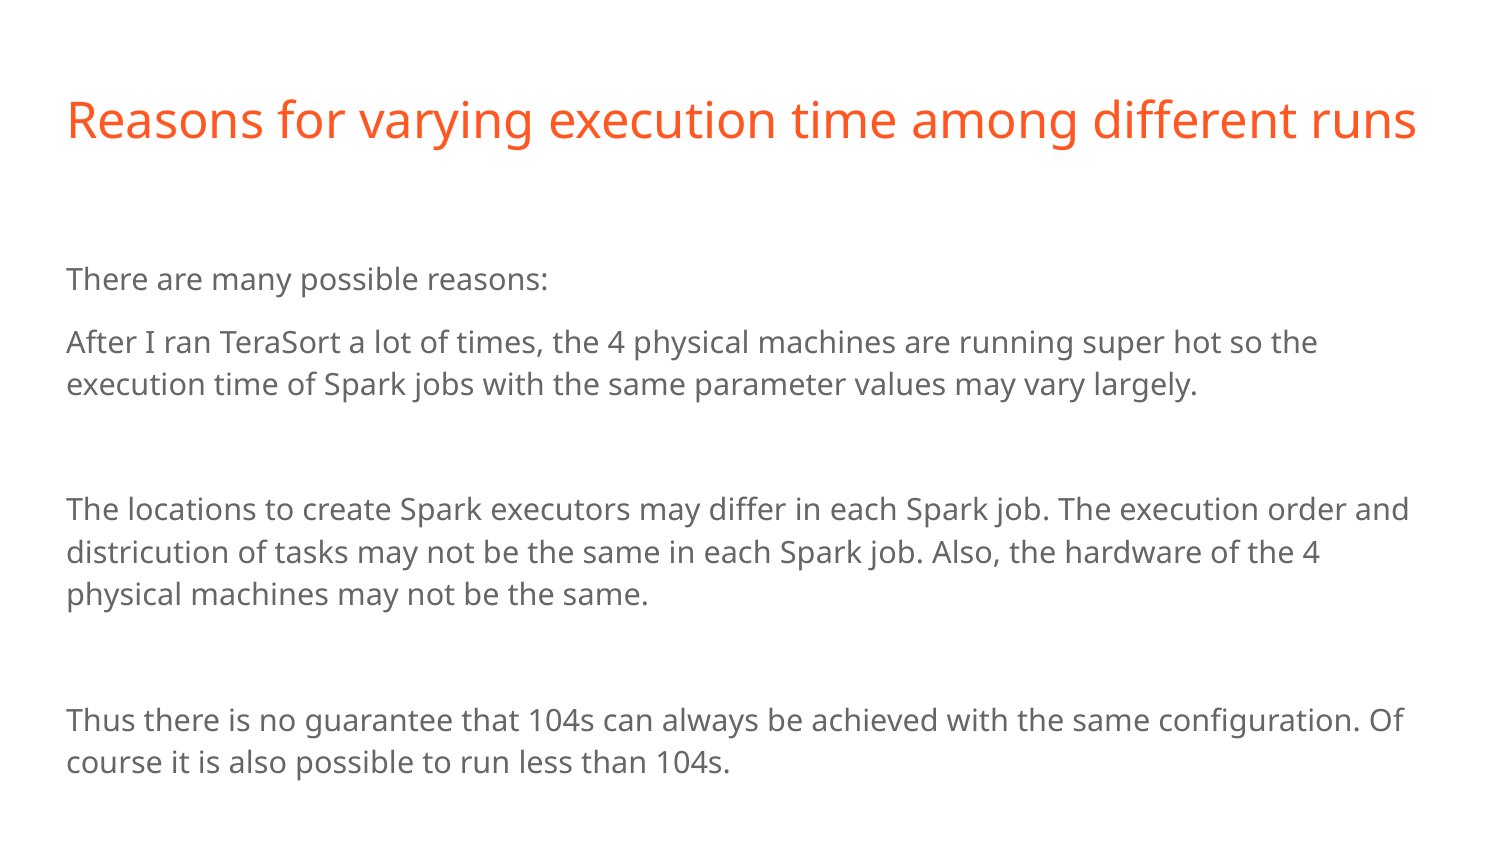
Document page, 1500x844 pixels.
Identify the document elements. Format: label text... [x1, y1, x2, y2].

list There are many possible reasons: After I ran TeraSort a lot of times, the 4 physical machines are running super hot so the execution time of Spark jobs with the same parameter values may vary largely. The locations to create Spark executors may differ in each Spark job. The execution order and districution of tasks may not be the same in each Spark job. Also, the hardware of the 4 physical machines may not be the same. Thus there is no guarantee that 104s can always be achieved with the same configuration. Of course it is also possible to run less than 104s. [51, 239, 1449, 800]
title Reasons for varying execution time among different runs [51, 72, 1449, 167]
